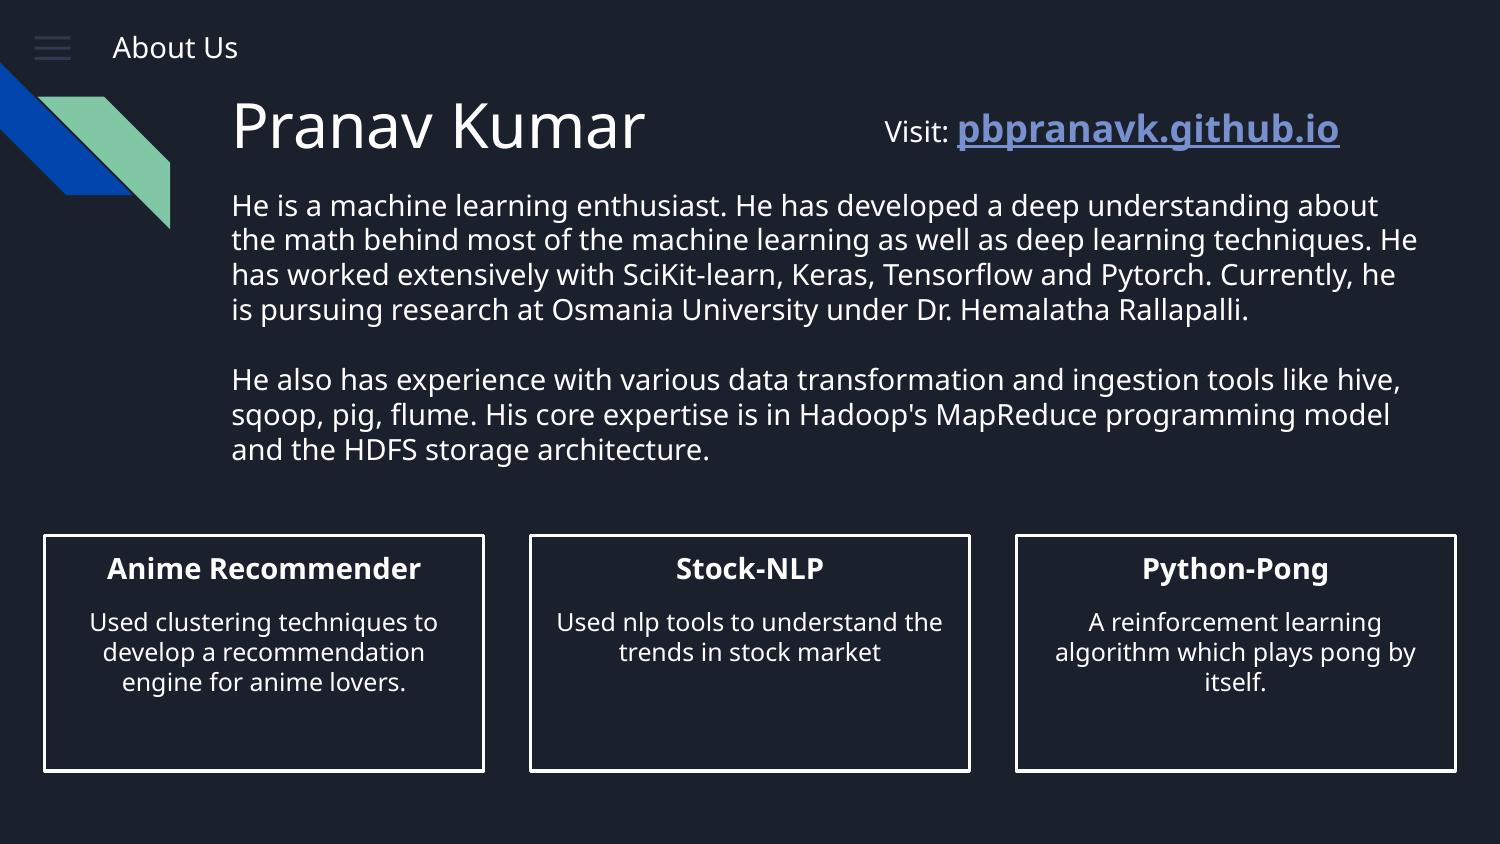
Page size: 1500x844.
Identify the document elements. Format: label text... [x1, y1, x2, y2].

text_box Stock-NLP Used nlp tools to understand the trends in stock market [530, 535, 970, 772]
text_box He is a machine learning enthusiast. He has developed a deep understanding about the math behind most of the machine learning as well as deep learning techniques. He has worked extensively with SciKit-learn, Keras, Tensorflow and Pytorch. Currently, he is pursuing research at Osmania University under Dr. Hemalatha Rallapalli. He also has experience with various data transformation and ingestion tools like hive, sqoop, pig, flume. His core expertise is in Hadoop's MapReduce programming model and the HDFS storage architecture. [216, 171, 1435, 536]
text_box Python-Pong A reinforcement learning algorithm which plays pong by itself. [1016, 535, 1456, 772]
text_box Pranav Kumar [216, 71, 965, 171]
text_box Anime Recommender Used clustering techniques to develop a recommendation engine for anime lovers. [44, 535, 484, 772]
text_box Visit: pbpranavk.github.io [869, 89, 1396, 164]
text_box About Us [97, 14, 274, 89]
